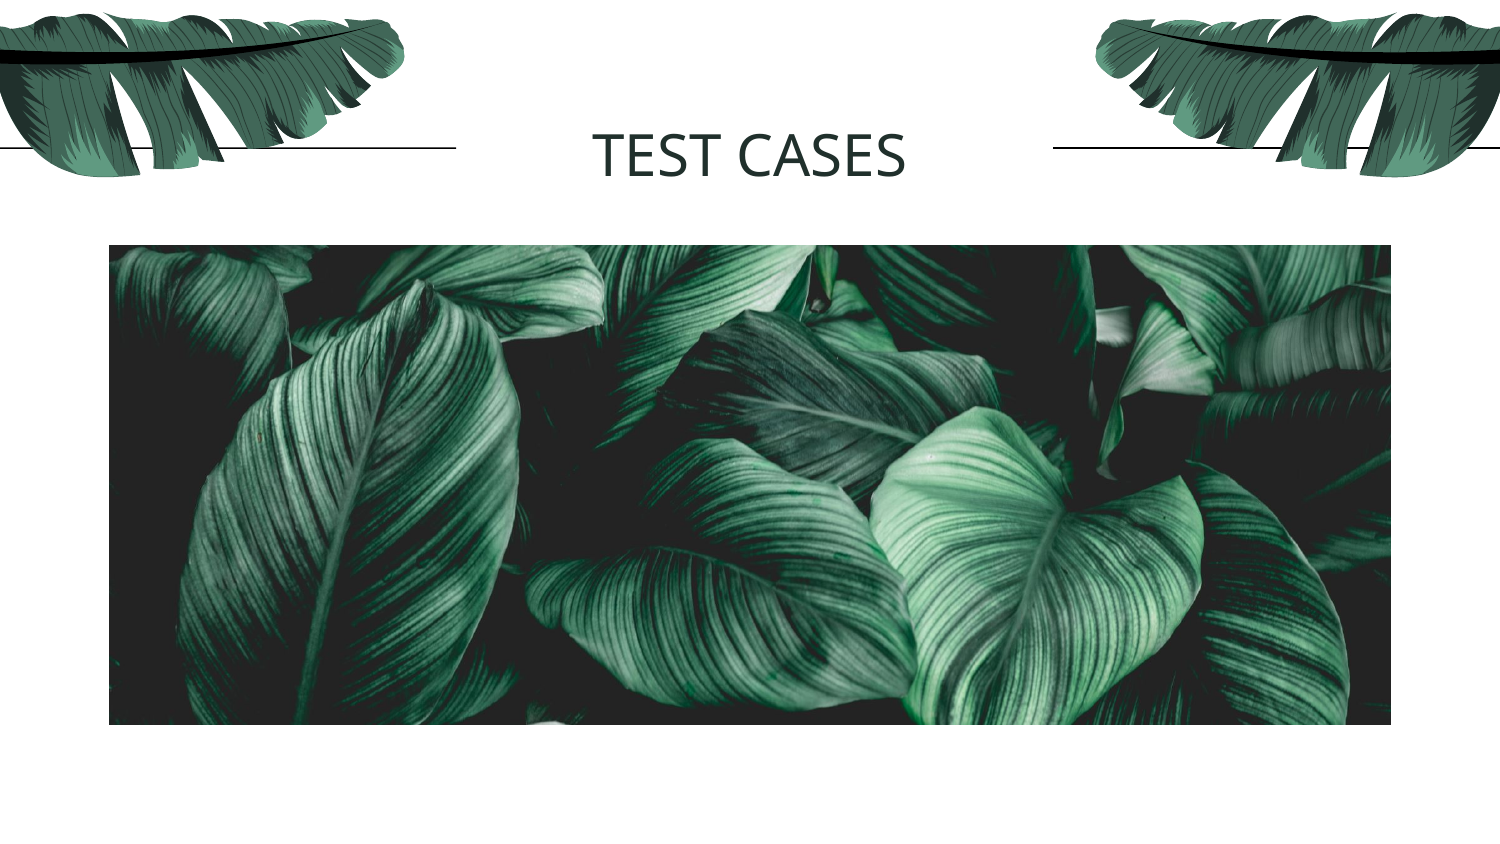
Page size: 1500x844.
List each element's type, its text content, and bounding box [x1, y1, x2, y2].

title TEST CASES [446, 103, 1054, 193]
picture [108, 245, 1392, 726]
